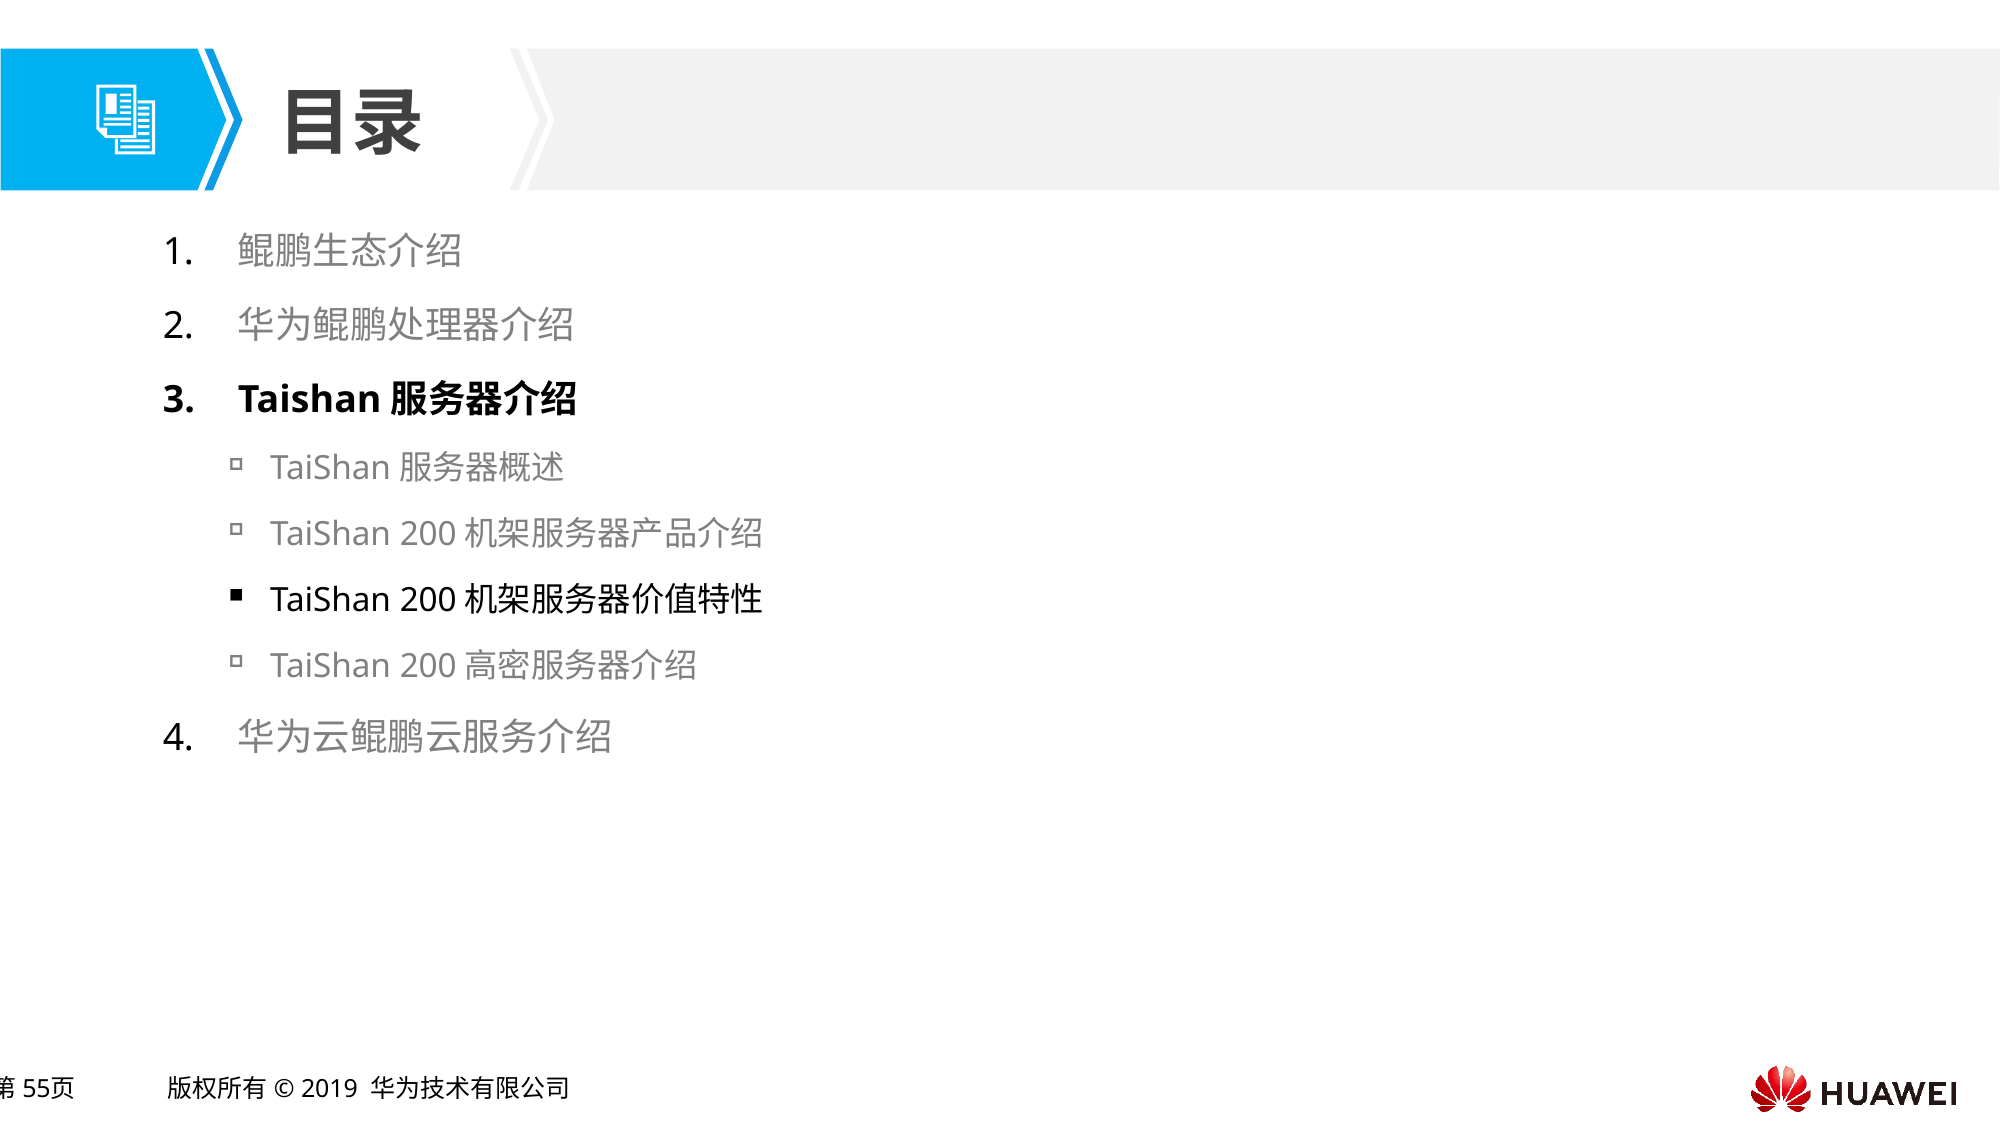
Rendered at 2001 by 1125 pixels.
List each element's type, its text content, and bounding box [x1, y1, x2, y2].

list 鲲鹏生态介绍 华为鲲鹏处理器介绍 Taishan服务器介绍 TaiShan服务器概述 TaiShan 200机架服务器产品介绍 TaiShan 200机架服务器价值特性 TaiShan 200高密服务器介绍 华为云鲲鹏云服务介绍 [149, 202, 1882, 971]
picture [1751, 1066, 1956, 1112]
